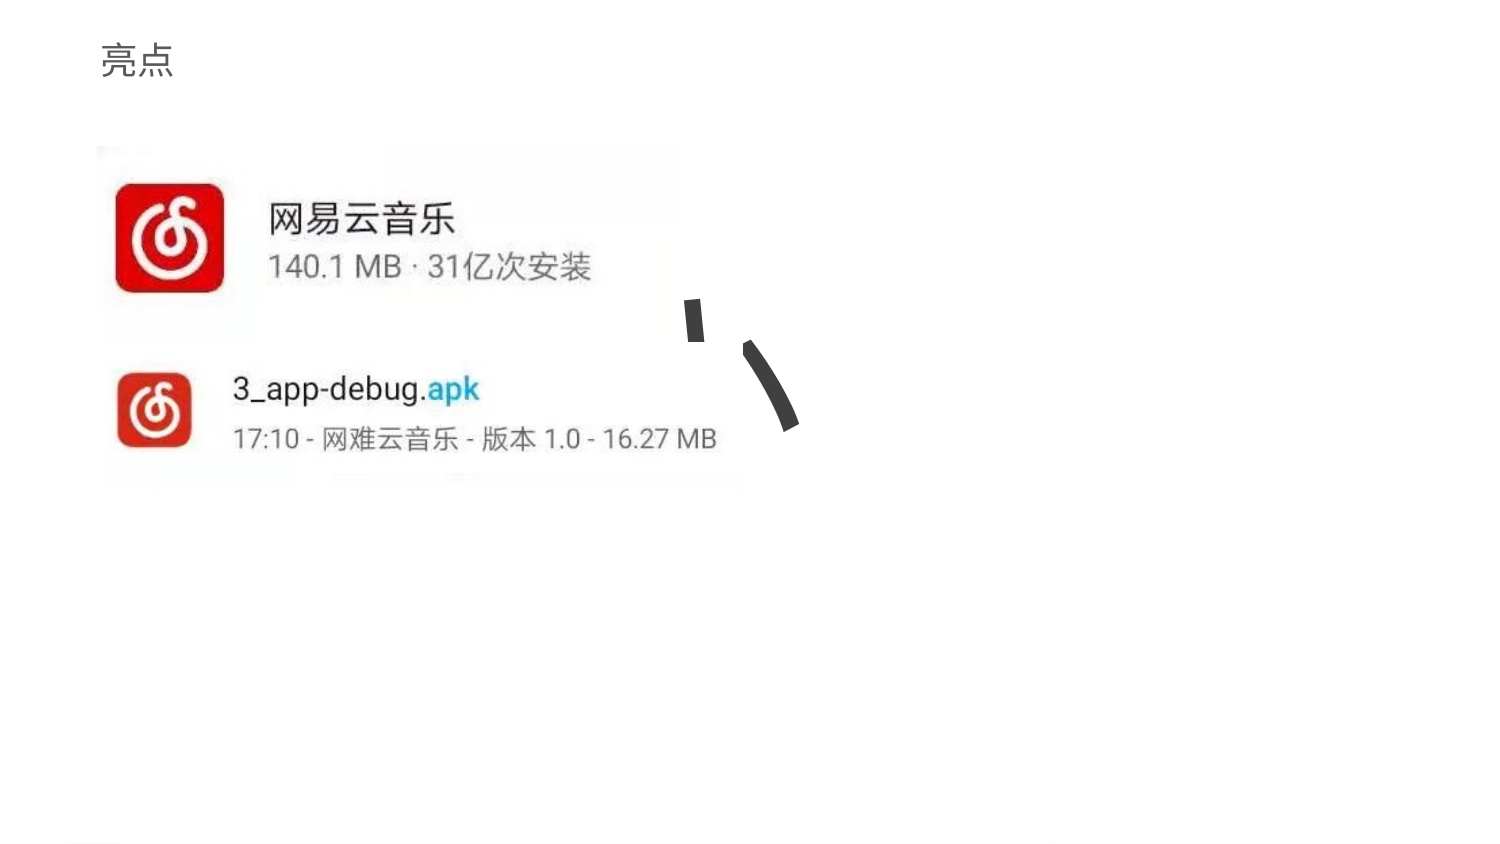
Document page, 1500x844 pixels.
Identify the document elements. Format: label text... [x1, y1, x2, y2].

text_box 小 [595, 244, 848, 524]
text_box 亮点 [100, 28, 450, 91]
picture [97, 146, 743, 491]
